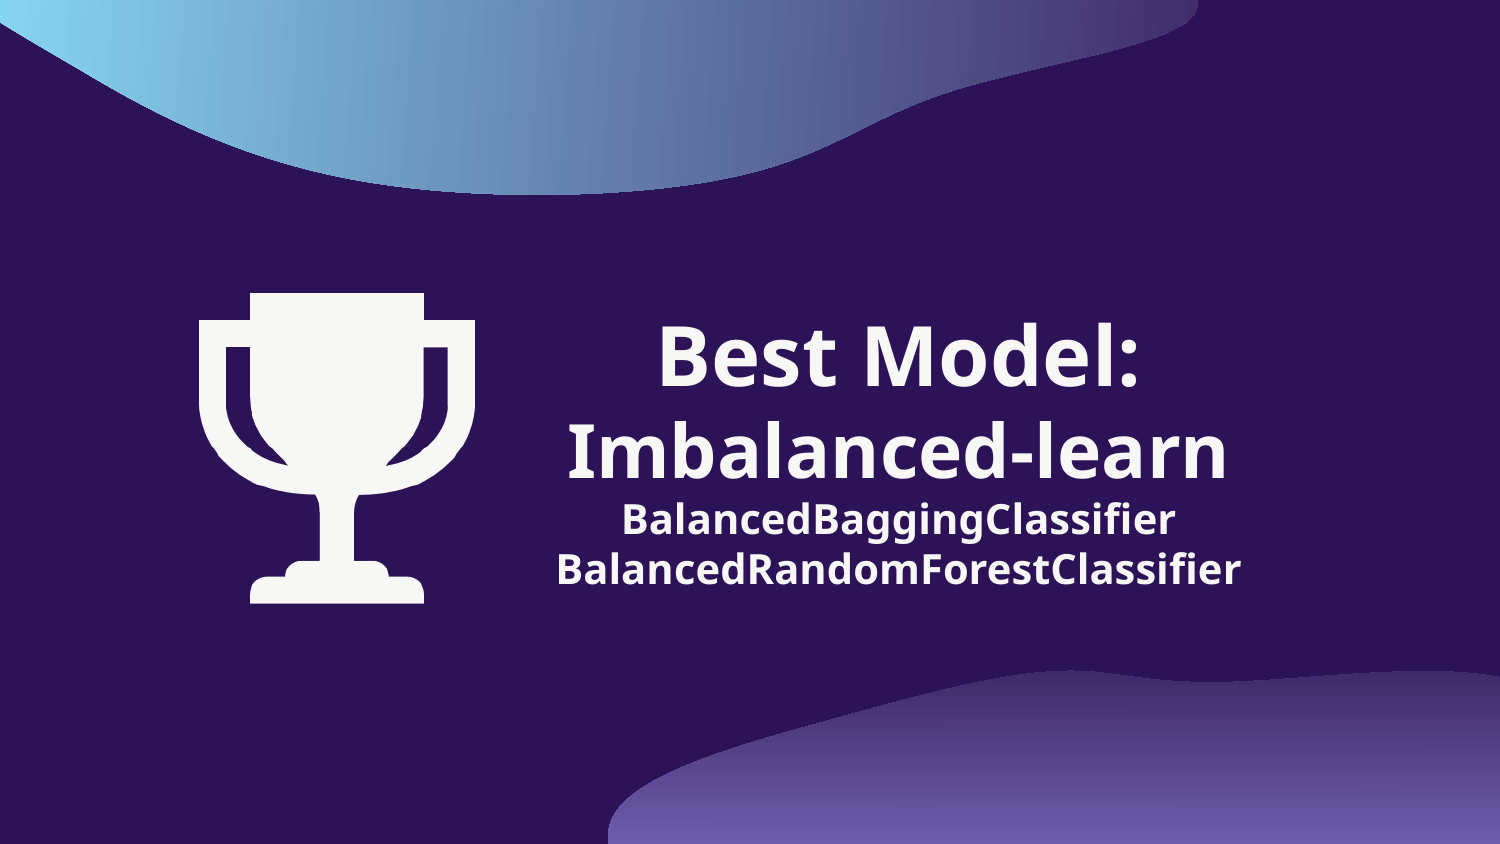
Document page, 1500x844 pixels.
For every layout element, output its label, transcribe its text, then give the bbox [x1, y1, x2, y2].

picture [149, 261, 523, 635]
title Best Model: Imbalanced-learn BalancedBaggingClassifier BalancedRandomForestClassifier [528, 272, 1350, 625]
